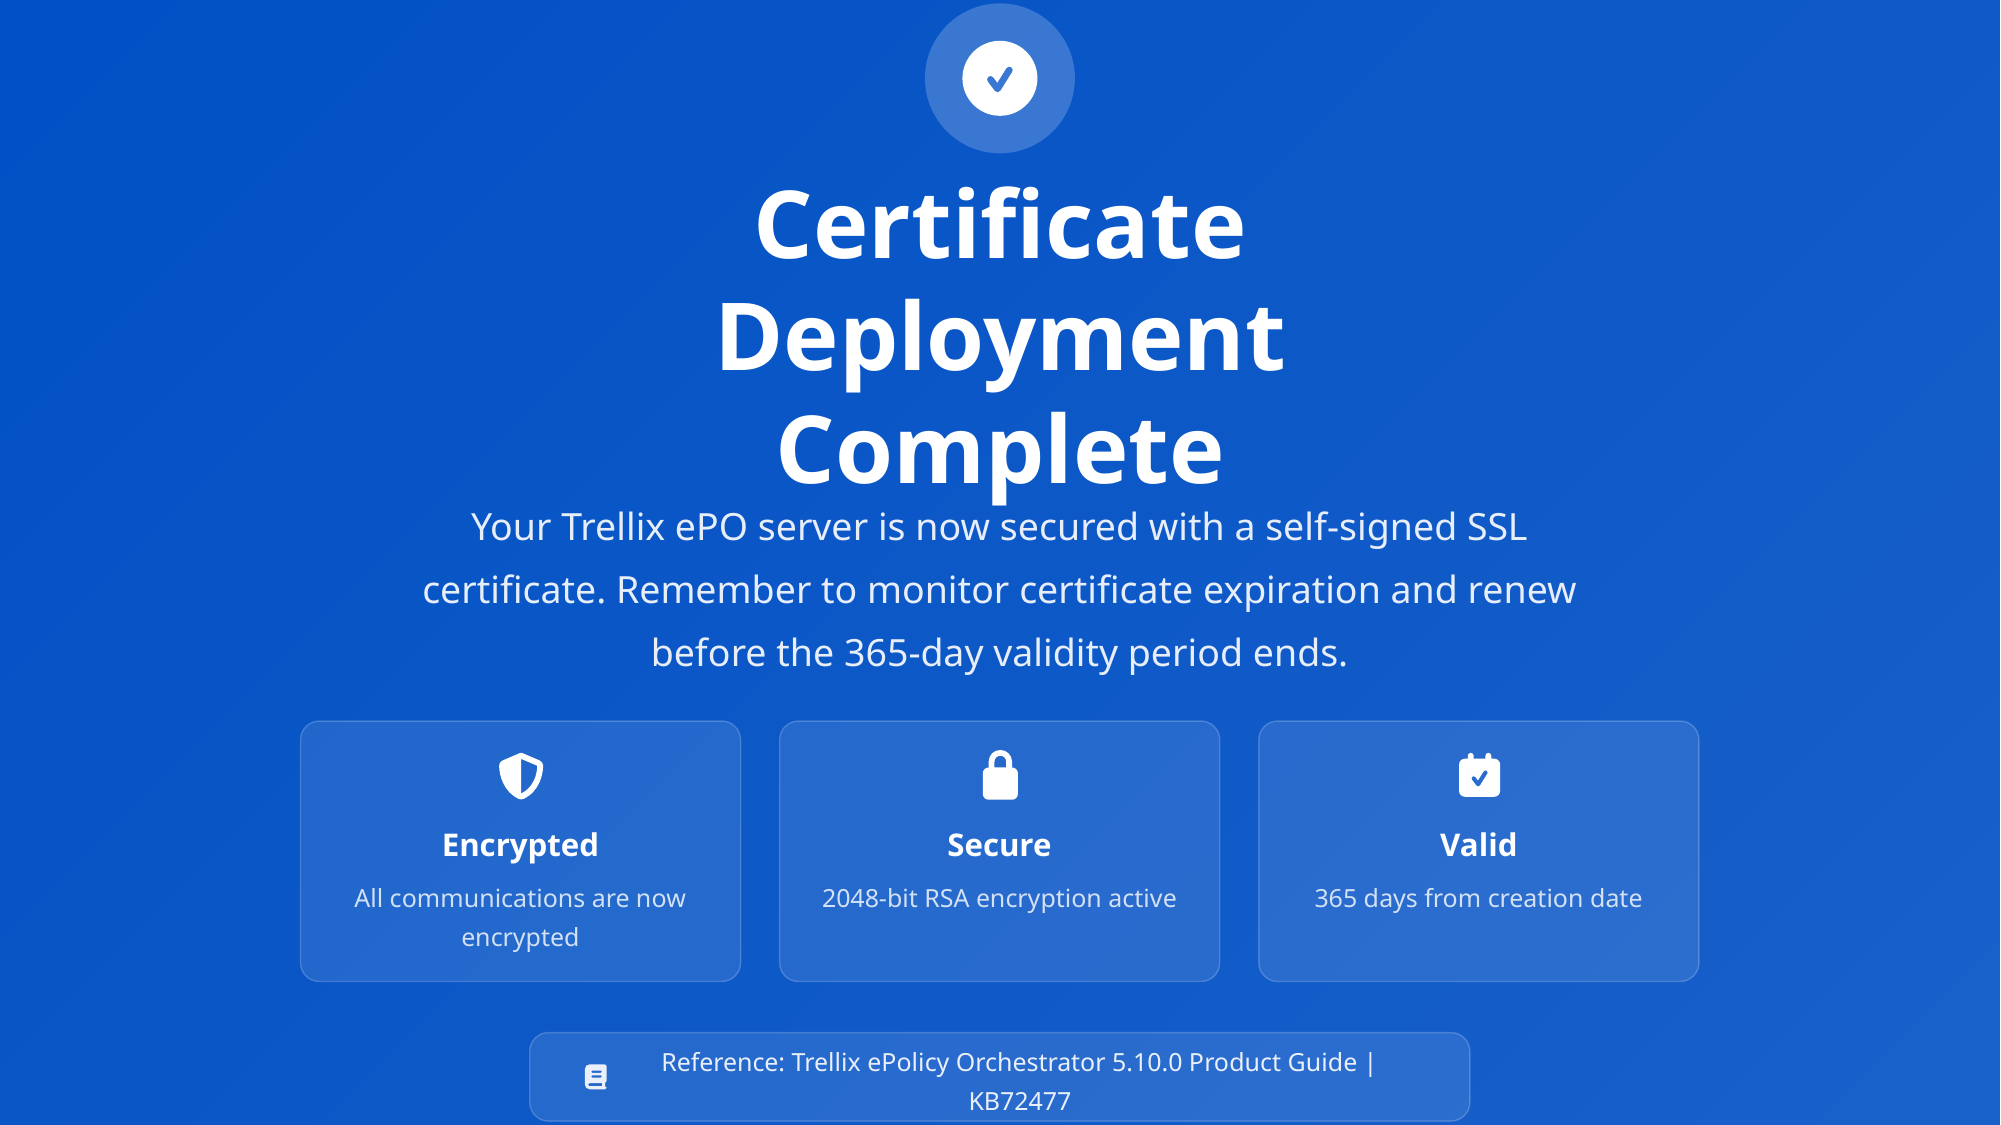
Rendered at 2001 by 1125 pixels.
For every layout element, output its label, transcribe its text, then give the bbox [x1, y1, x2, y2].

text_box [982, 749, 1018, 800]
text_box Encrypted [324, 818, 717, 863]
text_box Secure [803, 818, 1196, 863]
text_box 365 days from creation date [1284, 874, 1674, 913]
text_box Certificate Deployment Complete [465, 215, 1535, 451]
text_box [1459, 752, 1501, 797]
text_box 2048-bit RSA encryption active [805, 874, 1195, 913]
text_box [300, 721, 741, 982]
text_box All communications are now encrypted [325, 874, 715, 950]
text_box [584, 1064, 607, 1090]
text_box [924, 3, 1075, 154]
text_box [529, 1032, 1470, 1122]
text_box [499, 752, 544, 800]
text_box [962, 40, 1038, 116]
text_box Your Trellix ePO server is now secured with a self-signed SSL certificate. Remember to monitor certificate expiration and renew before the 365-day validity period ends. [390, 487, 1610, 671]
text_box [1258, 721, 1699, 982]
text_box [0, 0, 2000, 1125]
text_box Reference: Trellix ePolicy Orchestrator 5.10.0 Product Guide | KB72477 [614, 1058, 1426, 1096]
text_box Valid [1282, 818, 1675, 863]
text_box [779, 721, 1220, 982]
